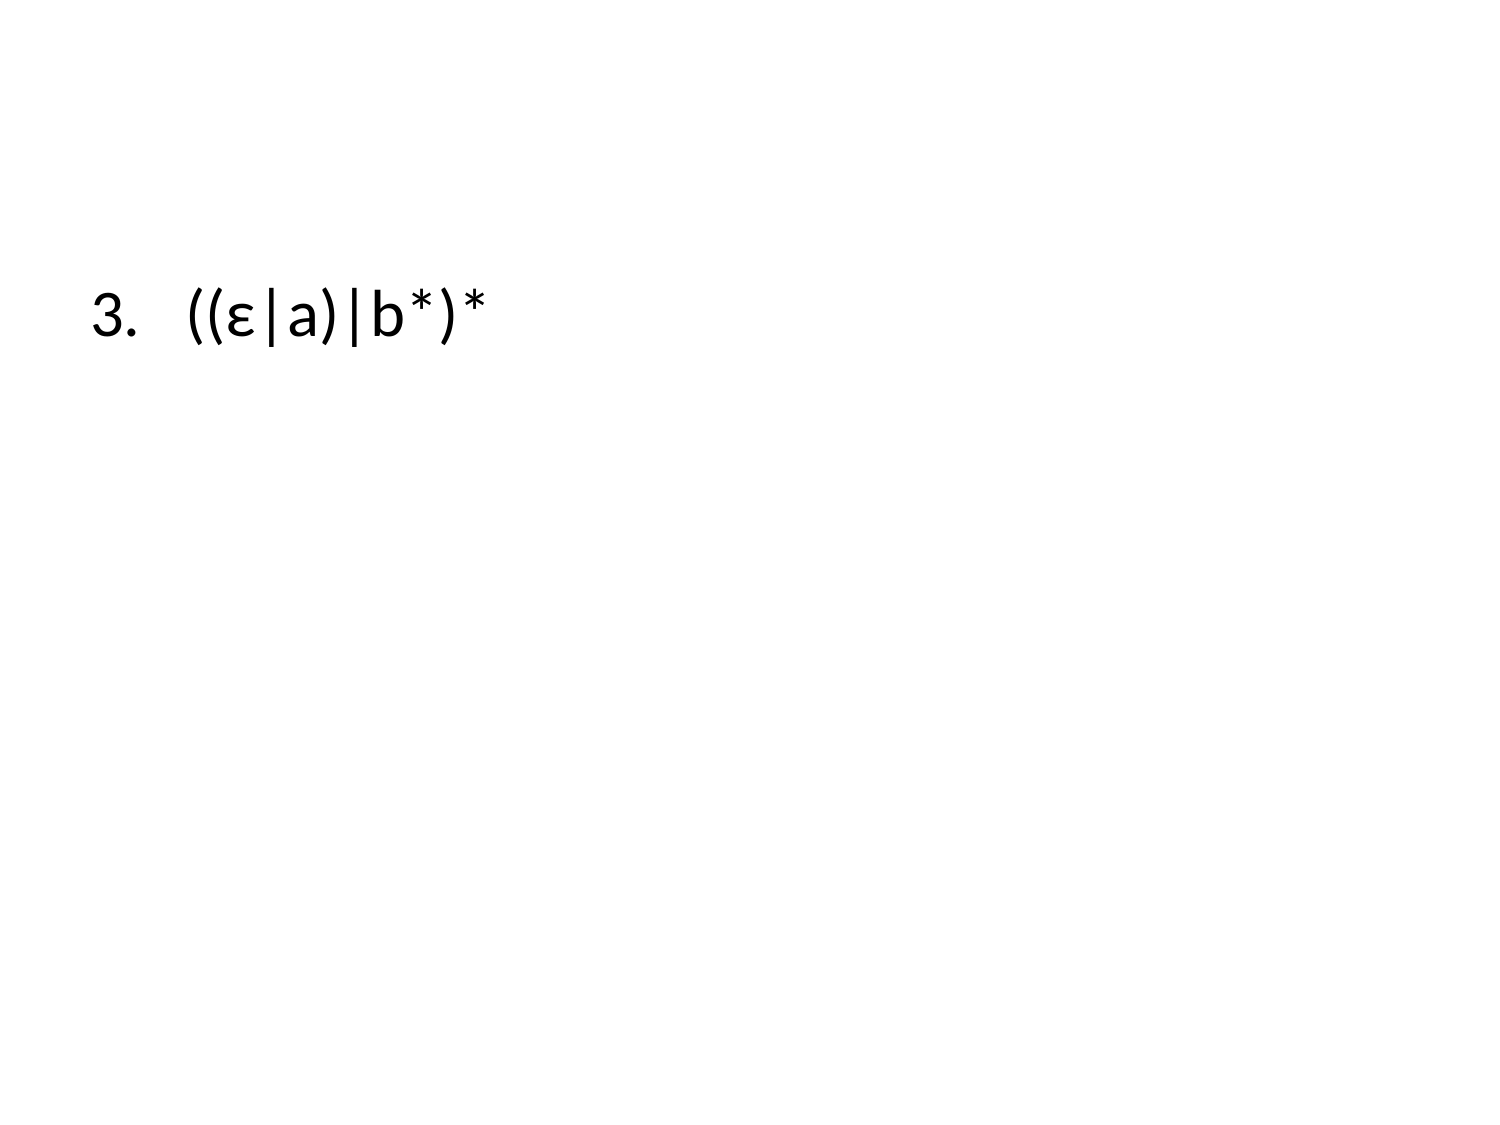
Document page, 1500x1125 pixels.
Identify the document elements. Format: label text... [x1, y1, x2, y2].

list 3. ((ε|a)|b*)* [75, 262, 1425, 1005]
